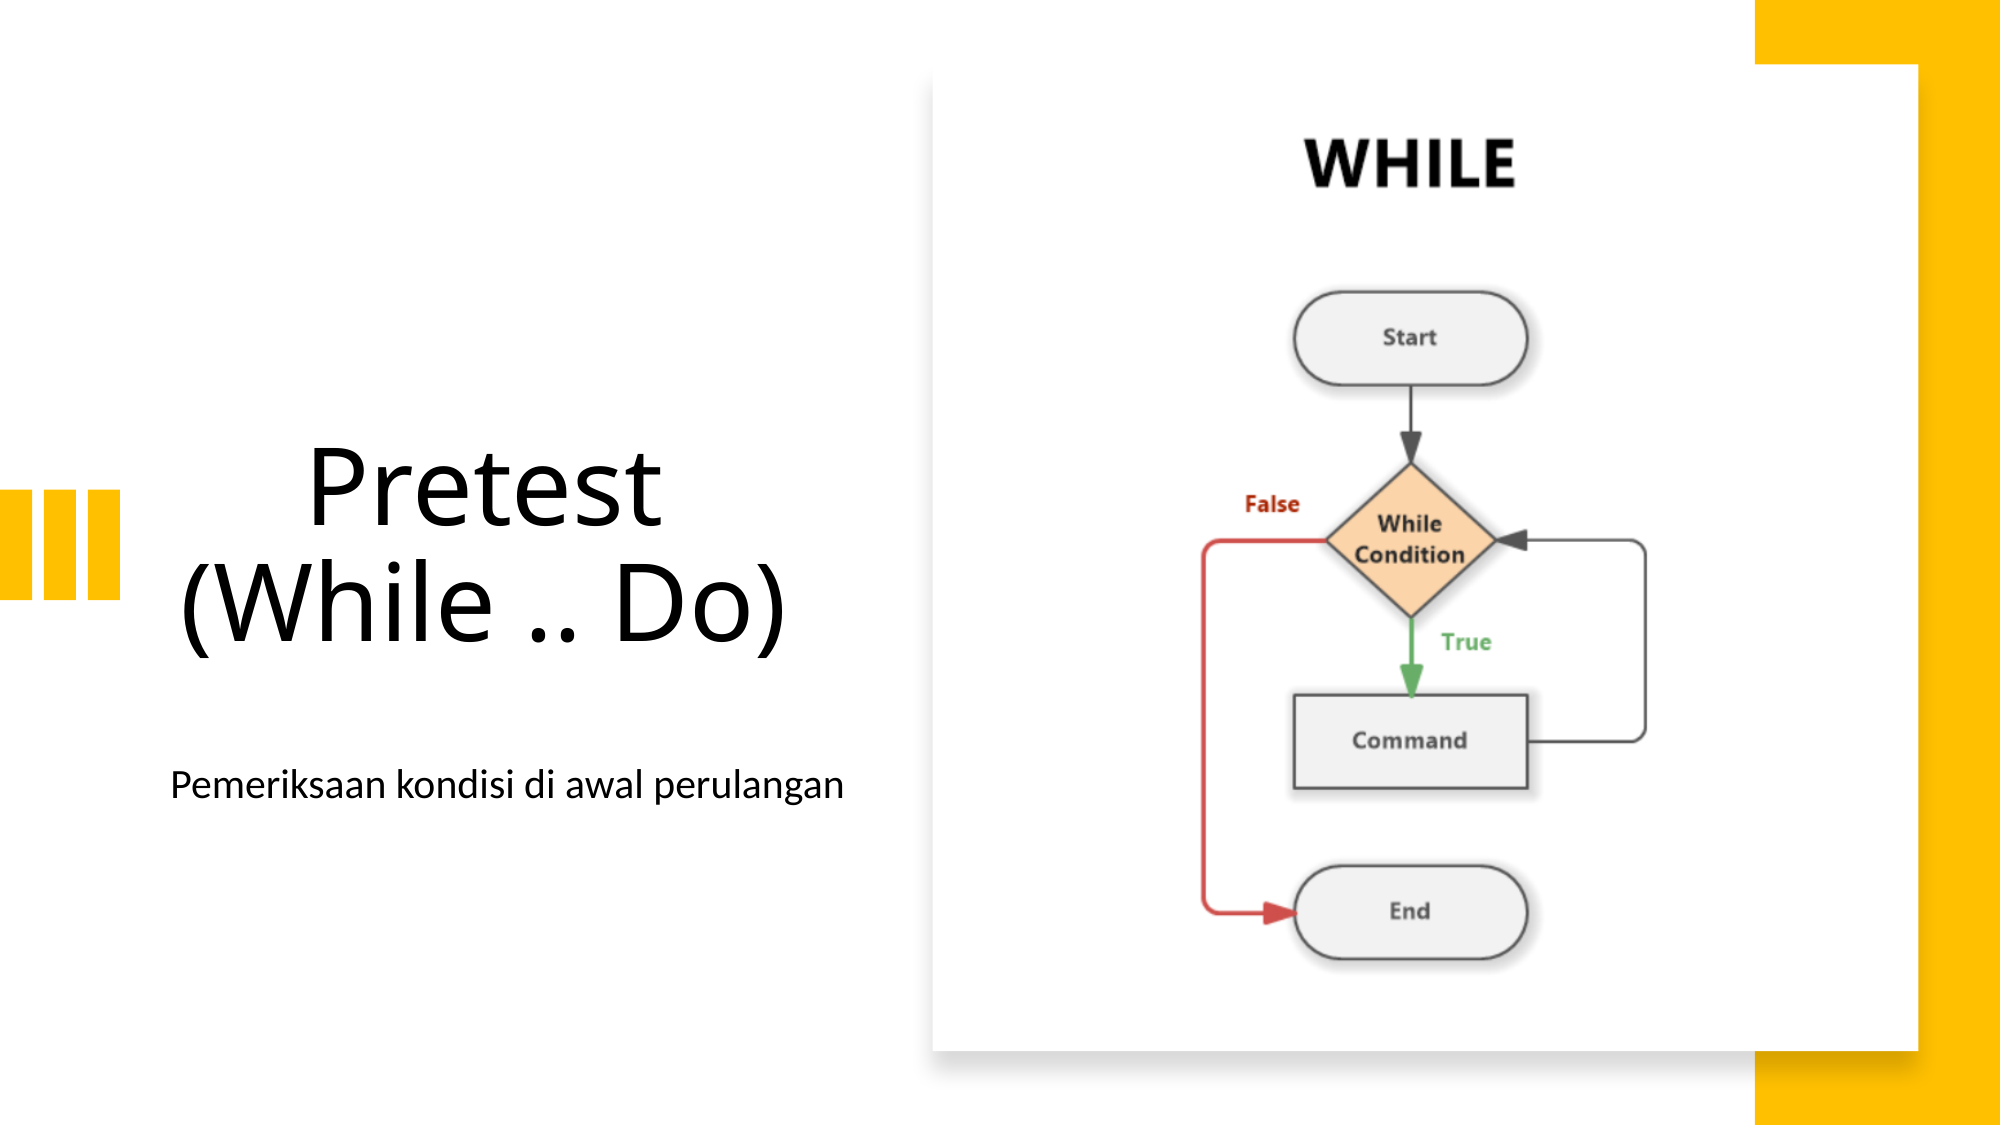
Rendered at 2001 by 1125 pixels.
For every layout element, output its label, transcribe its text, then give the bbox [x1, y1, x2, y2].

list Pemeriksaan kondisi di awal perulangan [138, 705, 878, 816]
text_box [0, 489, 120, 601]
text_box [932, 63, 1919, 1052]
picture [1167, 109, 1684, 1006]
text_box [0, 0, 1754, 1125]
text_box [1754, 0, 2000, 1125]
title Pretest (While .. Do) [153, 424, 816, 705]
